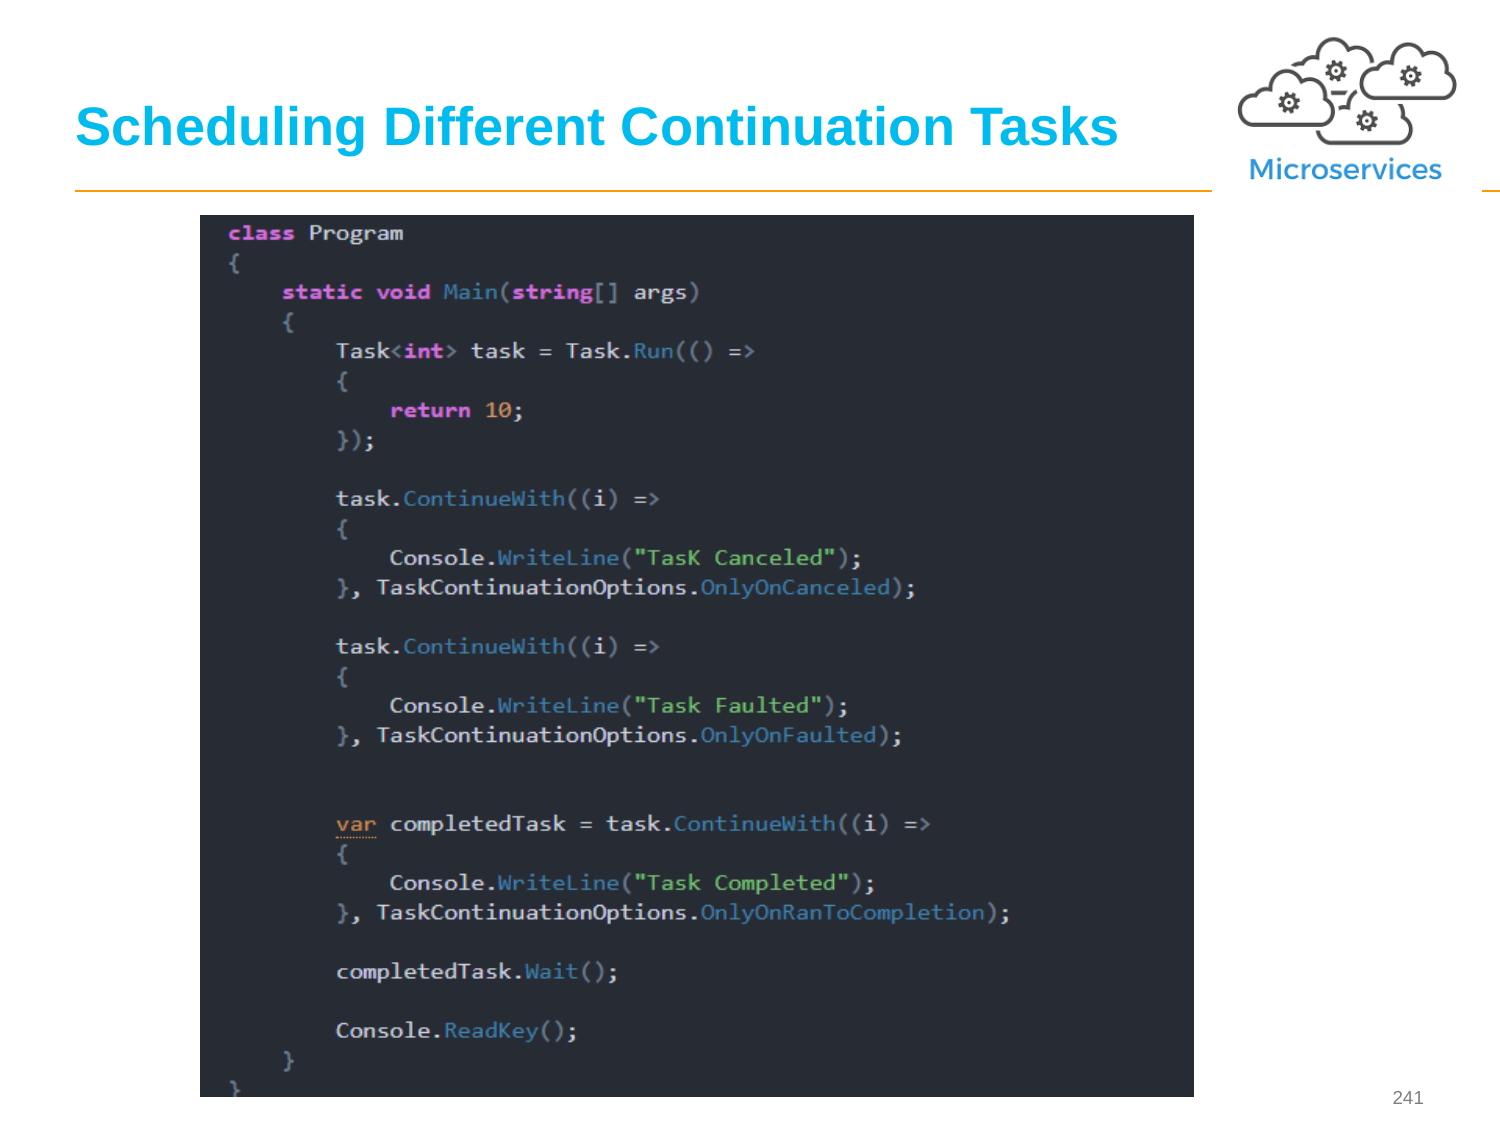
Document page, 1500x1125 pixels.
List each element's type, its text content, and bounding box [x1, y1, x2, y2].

picture [1212, 1, 1482, 203]
picture [199, 214, 1195, 1098]
title Scheduling Different Continuation Tasks [75, 27, 1422, 157]
